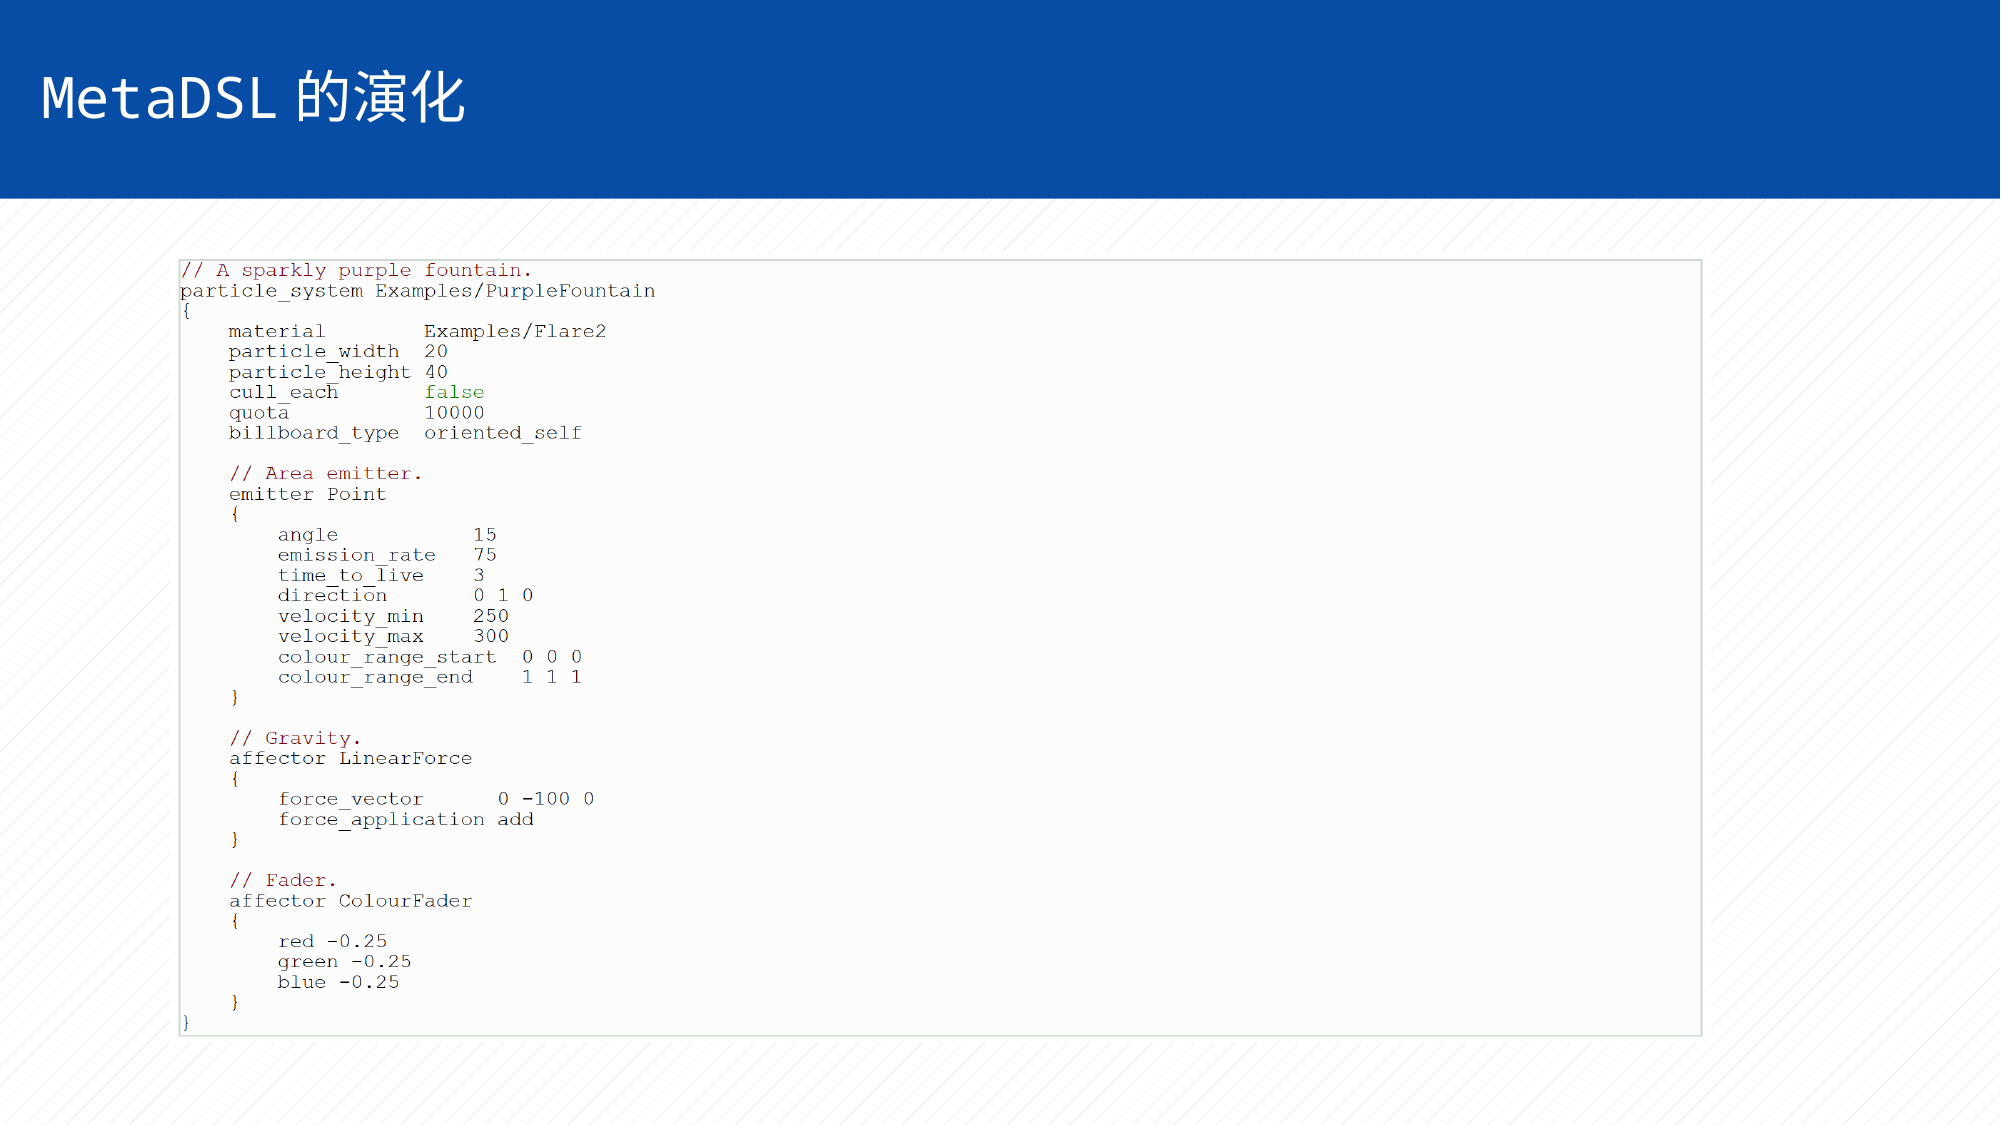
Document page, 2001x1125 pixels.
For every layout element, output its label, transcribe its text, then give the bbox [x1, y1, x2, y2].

list MetaDSL的演化 [26, 20, 1782, 180]
picture [170, 251, 1711, 1042]
